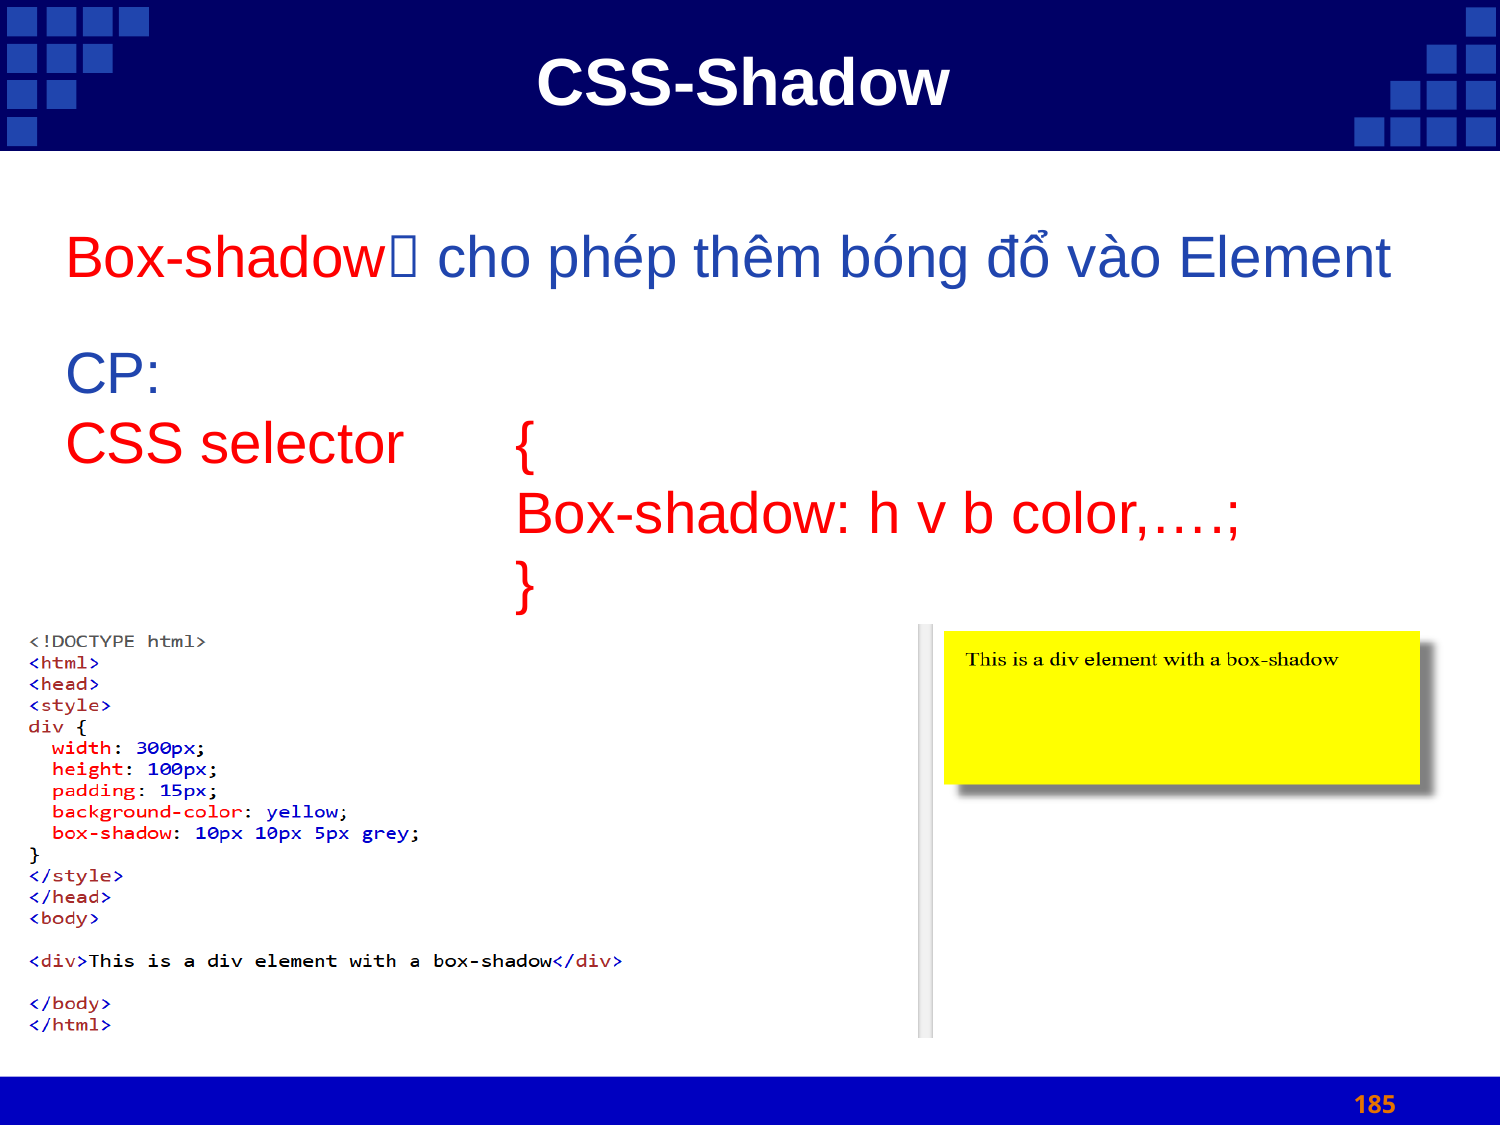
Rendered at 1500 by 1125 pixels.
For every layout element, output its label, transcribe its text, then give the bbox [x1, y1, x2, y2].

picture [24, 624, 1451, 1038]
list Box-shadow cho phép thêm bóng đổ vào Element CP: CSS selector { Box-shadow: h v b color,….; } [50, 176, 1488, 1038]
title CSS-Shadow [137, 32, 1350, 125]
slide_number 185 [1324, 1080, 1426, 1125]
